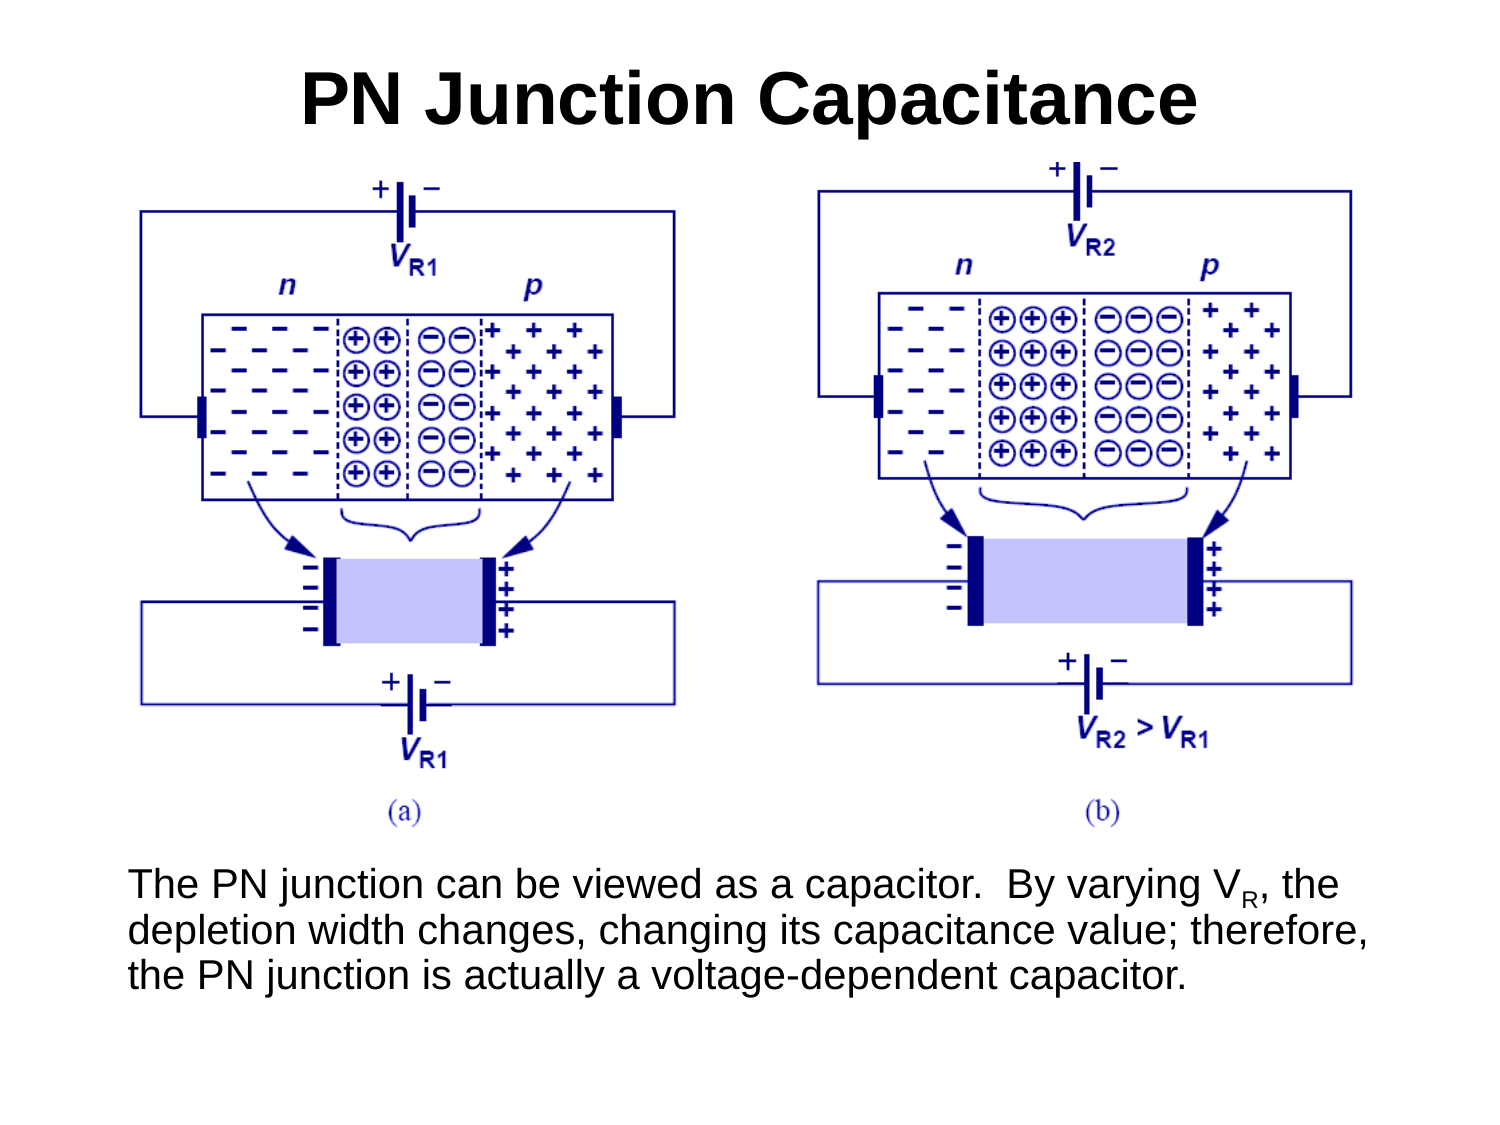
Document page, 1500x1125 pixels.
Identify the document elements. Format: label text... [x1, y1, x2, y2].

title PN Junction Capacitance [74, 44, 1426, 145]
picture [124, 162, 1363, 834]
list The PN junction can be viewed as a capacitor. By varying VR, the depletion width changes, changing its capacitance value; therefore, the PN junction is actually a voltage-dependent capacitor. [112, 849, 1388, 1051]
